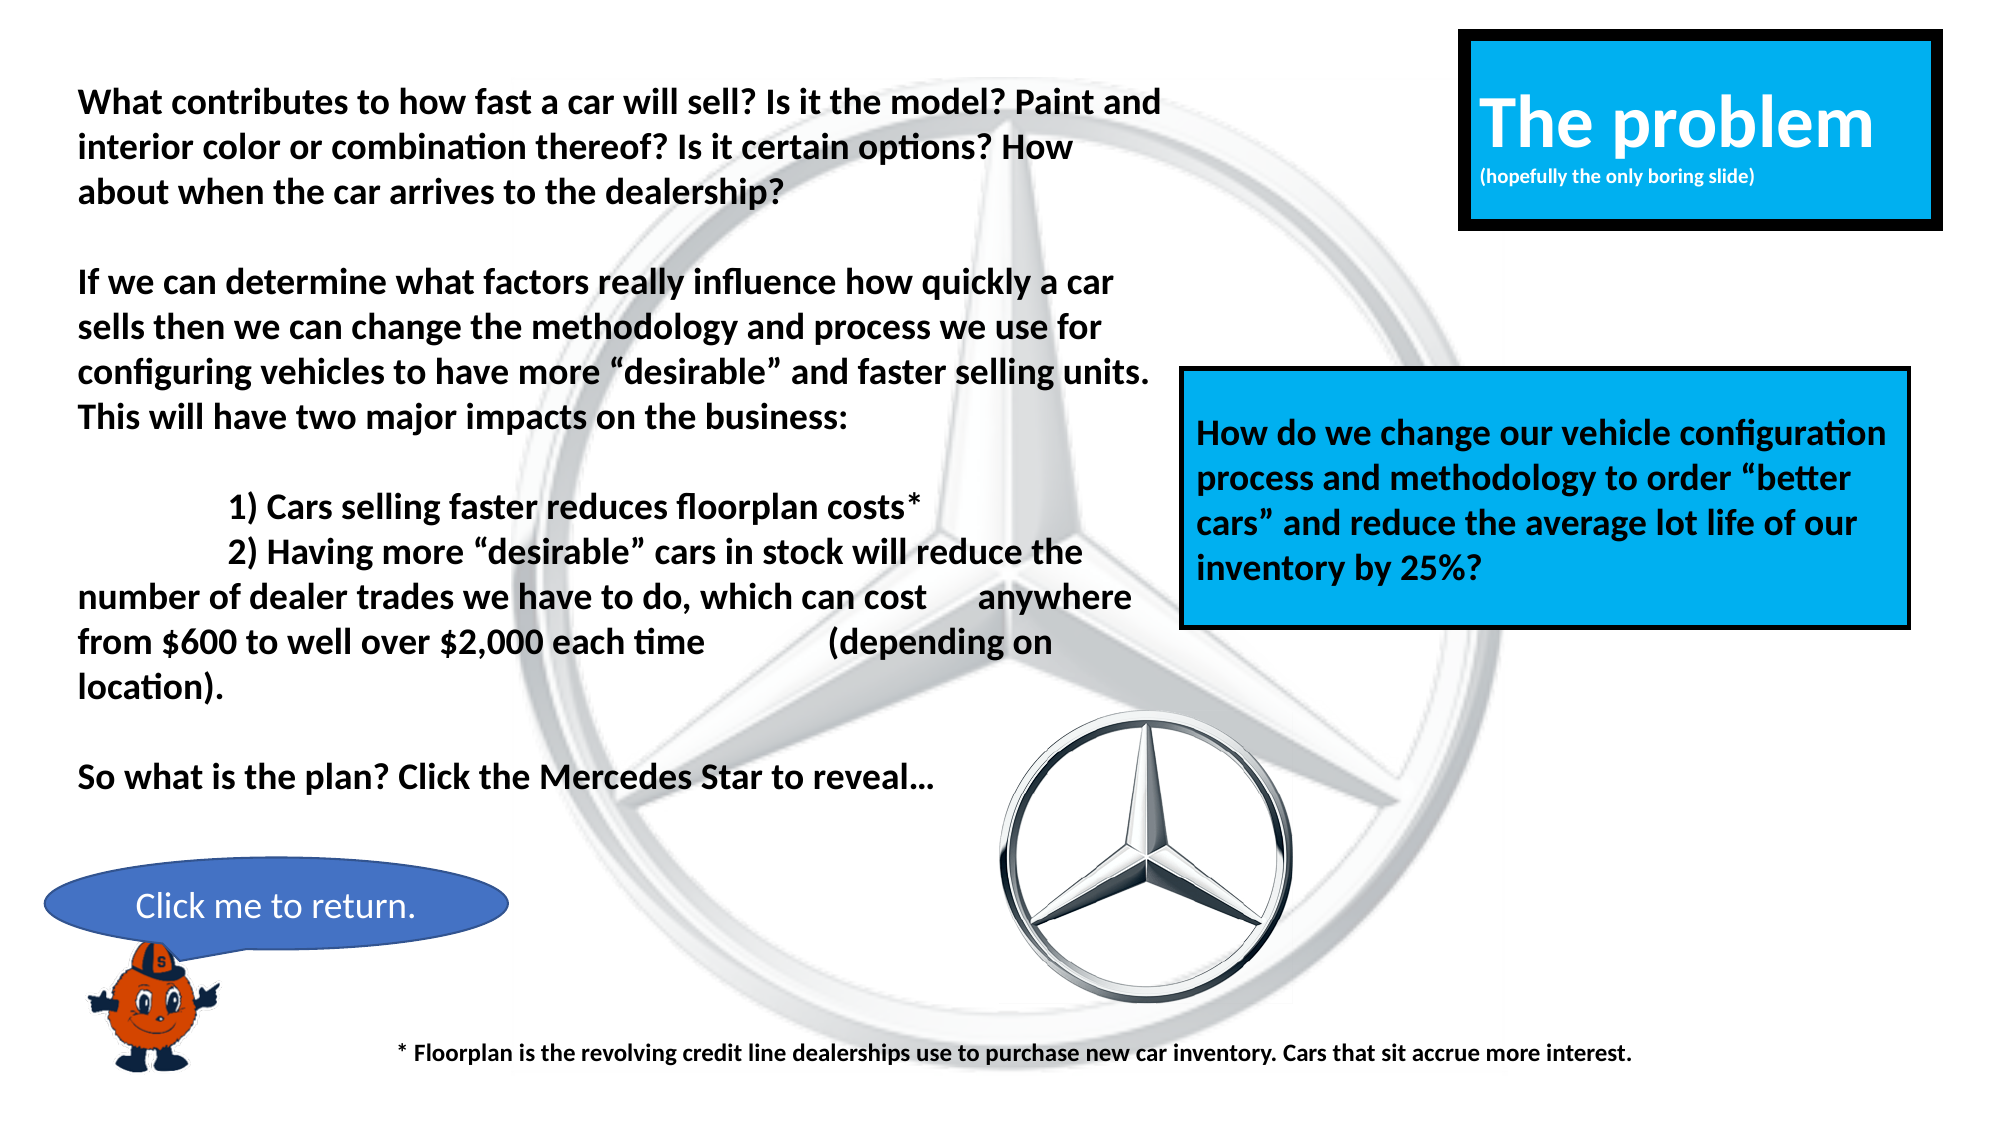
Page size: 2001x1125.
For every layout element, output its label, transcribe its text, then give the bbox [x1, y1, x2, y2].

picture [1467, 513, 1475, 534]
picture [1384, 518, 1392, 534]
picture [1500, 519, 1505, 533]
picture [1406, 428, 1413, 444]
picture [1246, 519, 1256, 533]
picture [1299, 429, 1304, 443]
picture [1262, 428, 1266, 439]
text_box * Floorplan is the revolving credit line dealerships use to purchase new car inventory. Cars that sit accrue more interest. [381, 1029, 511, 1074]
picture [1351, 473, 1358, 489]
picture [1227, 563, 1232, 575]
picture [1364, 563, 1372, 579]
picture [1324, 518, 1332, 534]
picture [1279, 428, 1287, 444]
picture [1347, 428, 1351, 439]
picture [1365, 519, 1370, 533]
picture [1480, 99, 1508, 146]
picture [1284, 559, 1292, 579]
picture [1218, 518, 1227, 534]
picture [1242, 428, 1250, 444]
picture [1297, 563, 1312, 578]
picture [1200, 422, 1217, 444]
picture [1385, 563, 1389, 573]
picture [1206, 473, 1214, 489]
picture [1488, 518, 1494, 534]
text_box How do we change our vehicle configuration process and methodology to order “better cars” and reduce the average lot life of our inventory by 25%? [1508, 367, 1910, 628]
text_box The problem (hopefully the only boring slide) [1464, 34, 1938, 226]
picture [1289, 518, 1298, 534]
picture [1484, 474, 1489, 488]
picture [1423, 557, 1434, 567]
picture [1409, 473, 1416, 489]
picture [1199, 518, 1208, 534]
picture [1252, 473, 1261, 489]
picture [1475, 431, 1479, 443]
picture [1445, 428, 1451, 444]
picture [1363, 473, 1372, 489]
picture [1302, 474, 1312, 488]
picture [1272, 563, 1278, 579]
picture [85, 933, 223, 1075]
picture [1422, 474, 1427, 488]
picture [1404, 557, 1416, 574]
picture [1399, 473, 1406, 489]
picture [1223, 428, 1238, 443]
picture [1376, 563, 1385, 585]
text_box * Floorplan is the revolving credit line dealerships use to purchase new car inventory. Cars that sit accrue more interest. [1508, 1029, 1737, 1074]
picture [1457, 428, 1465, 437]
picture [511, 77, 1508, 1076]
picture [1330, 563, 1339, 584]
picture [1470, 556, 1479, 566]
picture [1458, 440, 1470, 448]
text_box What contributes to how fast a car will sell? Is it the model? Paint and interior color or combination thereof? Is it certain options? How about when the car arrives to the dealership? If we can determine what factors really influence how quickly a car sells then we can change the methodology and process we use for configuring vehicles to have more “desirable” and faster selling units. This will have two major impacts on the business: 1) Cars selling faster reduces floorplan costs* 2) Having more “desirable” cars in stock will reduce the number of dealer trades we have to do, which can cost anywhere from $600 to well over $2,000 each time (depending on location). So what is the plan? Click the Mercedes Star to reveal… [62, 69, 1182, 805]
picture [1441, 469, 1449, 489]
picture [1287, 474, 1297, 488]
picture [1325, 482, 1331, 489]
picture [1502, 429, 1507, 443]
picture [1329, 473, 1338, 489]
picture [1268, 476, 1272, 488]
picture [1327, 428, 1335, 444]
picture [1232, 473, 1247, 488]
picture [1424, 518, 1433, 533]
text_box Click me to return. [43, 856, 509, 963]
picture [1494, 473, 1502, 489]
picture [1474, 474, 1478, 488]
picture [1310, 429, 1314, 443]
picture [1245, 564, 1250, 578]
picture [1440, 520, 1450, 534]
picture [1429, 566, 1435, 577]
picture [1461, 473, 1468, 489]
picture [1216, 563, 1222, 579]
picture [1383, 428, 1392, 444]
picture [1355, 429, 1360, 443]
picture [1311, 518, 1318, 534]
picture [1423, 428, 1431, 443]
picture [1403, 575, 1416, 579]
picture [1405, 518, 1411, 534]
